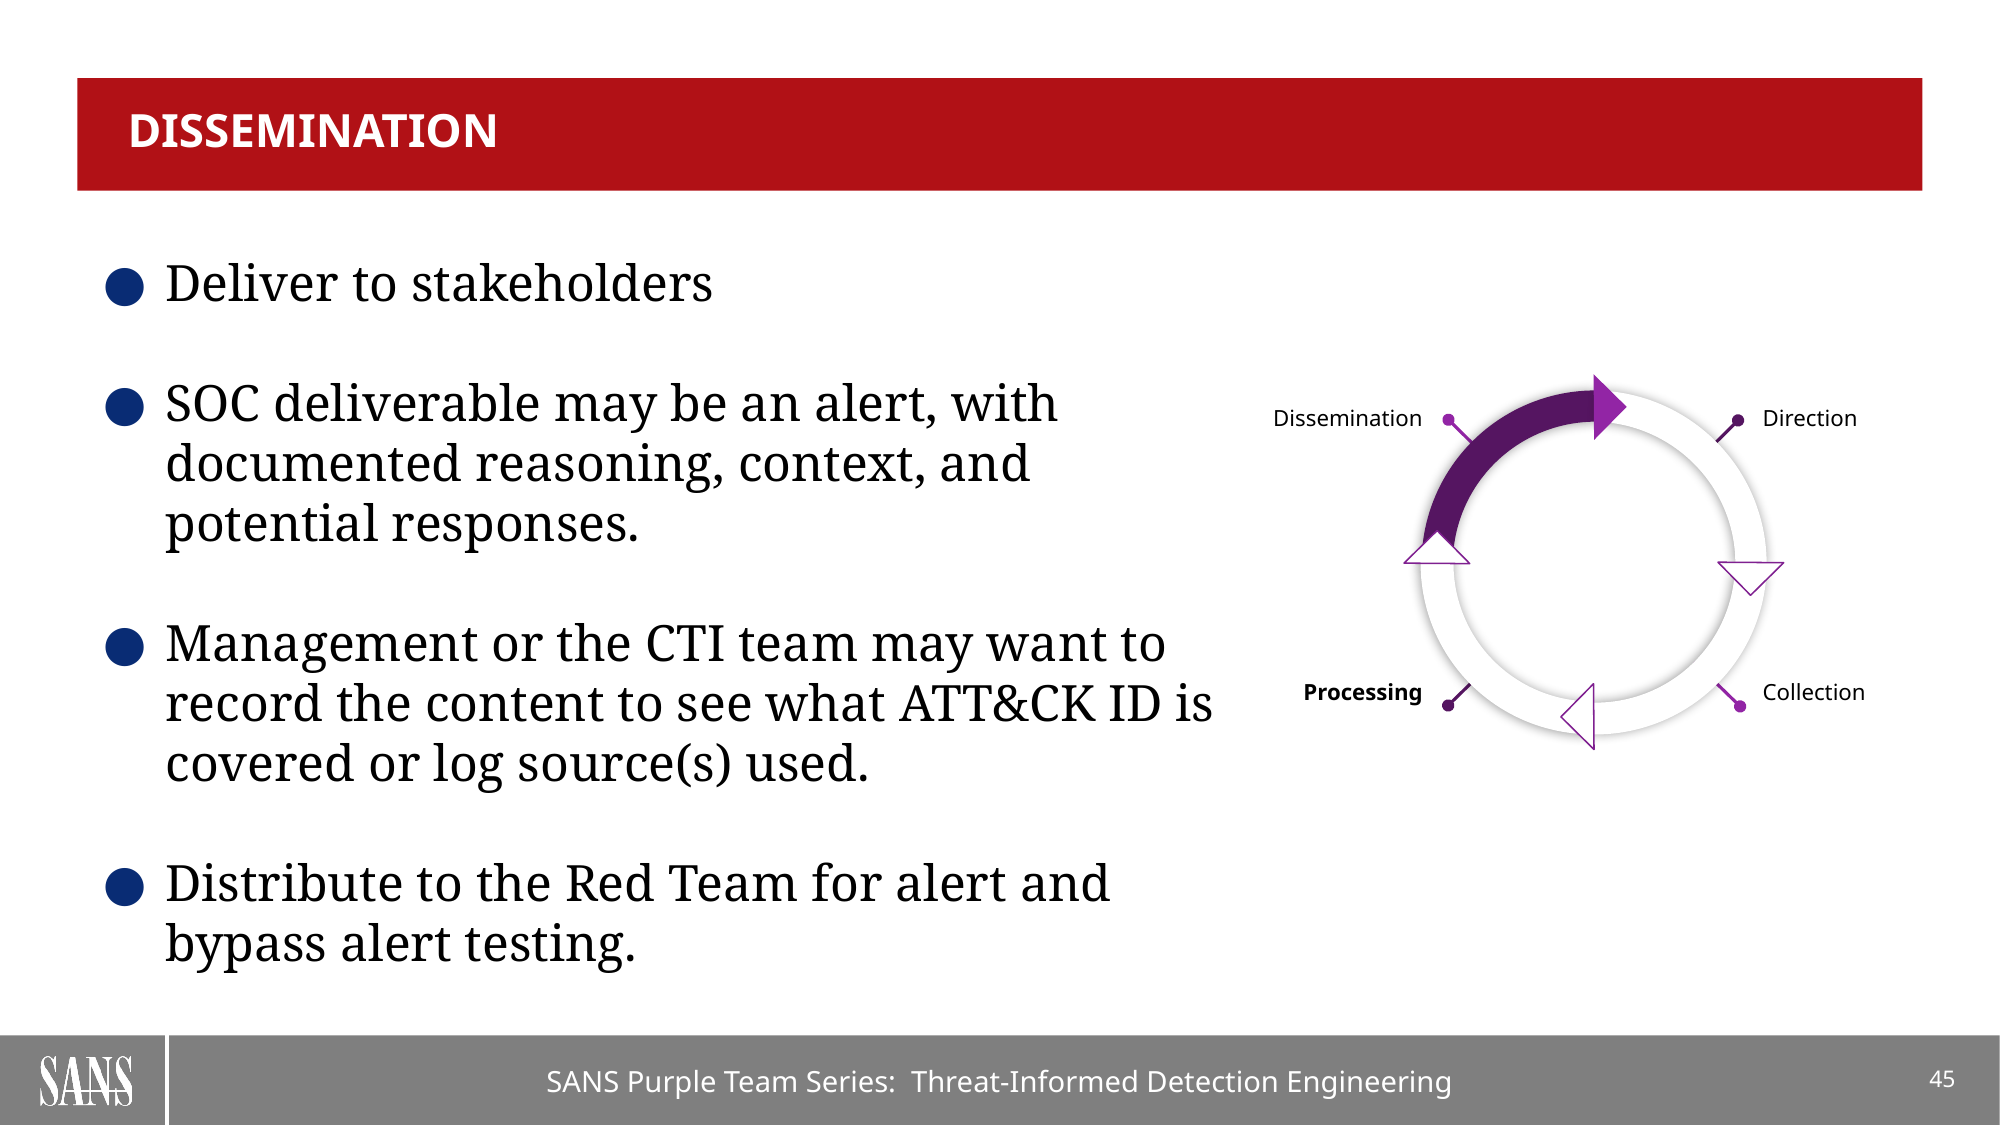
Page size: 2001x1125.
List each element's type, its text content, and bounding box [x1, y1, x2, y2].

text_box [1694, 379, 1936, 466]
text_box [1493, 660, 1577, 734]
text_box [1493, 390, 1593, 465]
title Dissemination [107, 76, 1893, 190]
text_box [1696, 466, 1767, 562]
text_box [1594, 662, 1694, 735]
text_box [1249, 379, 1493, 466]
text_box [1612, 391, 1694, 464]
text_box [1422, 466, 1493, 546]
text_box Deliver to stakeholders SOC deliverable may be an alert, with documented reasoning, context, and potential responses. Management or the CTI team may want to record the content to see what ATT&CK ID is covered or log source(s) used. Distribute to the Red Team for alert and bypass alert testing. [45, 231, 1252, 992]
text_box [1593, 374, 1627, 440]
text_box [1717, 562, 1784, 596]
text_box [1420, 564, 1488, 654]
text_box [1404, 530, 1470, 564]
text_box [1249, 654, 1493, 740]
text_box [1560, 683, 1595, 750]
text_box [1701, 580, 1766, 654]
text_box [1694, 654, 1936, 740]
